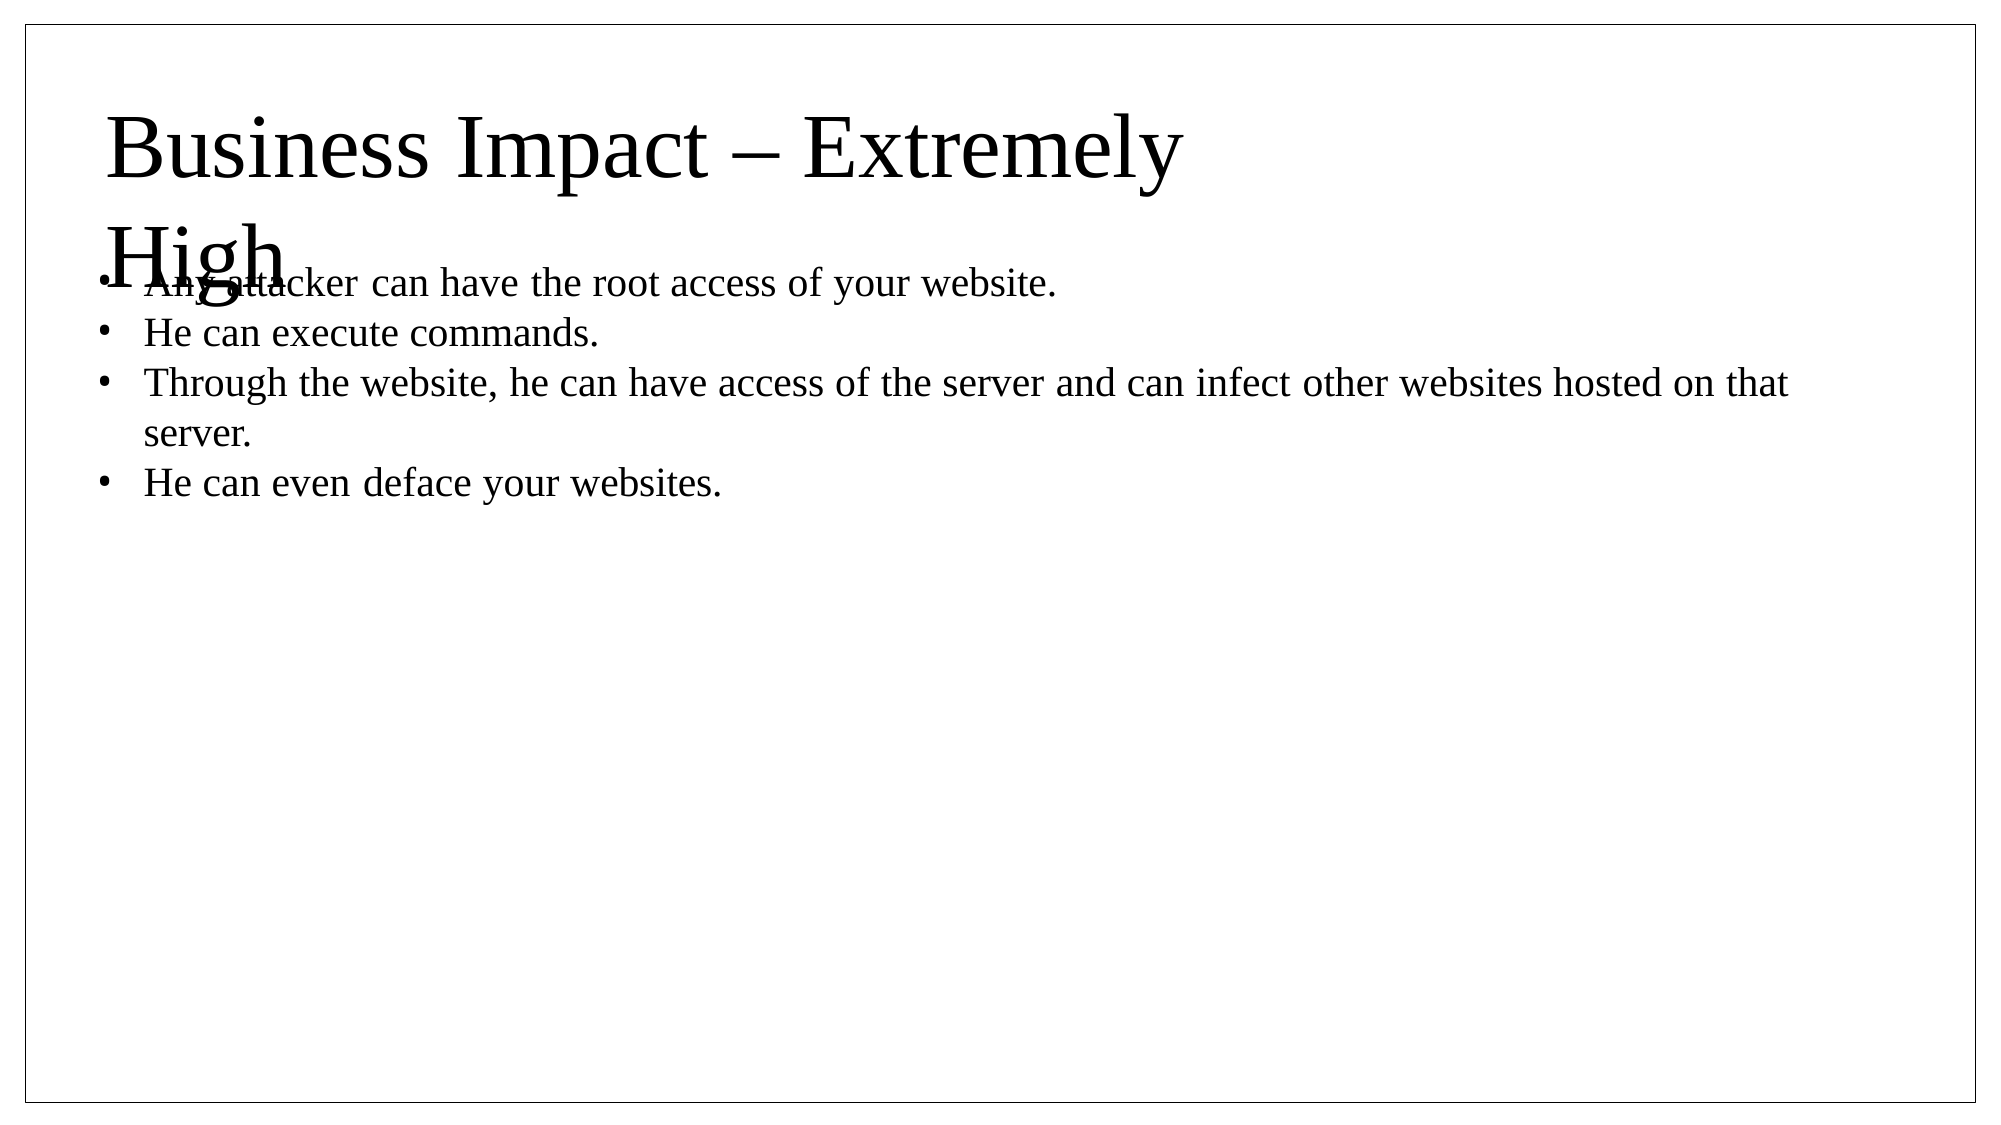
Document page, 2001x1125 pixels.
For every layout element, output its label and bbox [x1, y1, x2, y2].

text_box [25, 24, 1976, 1103]
